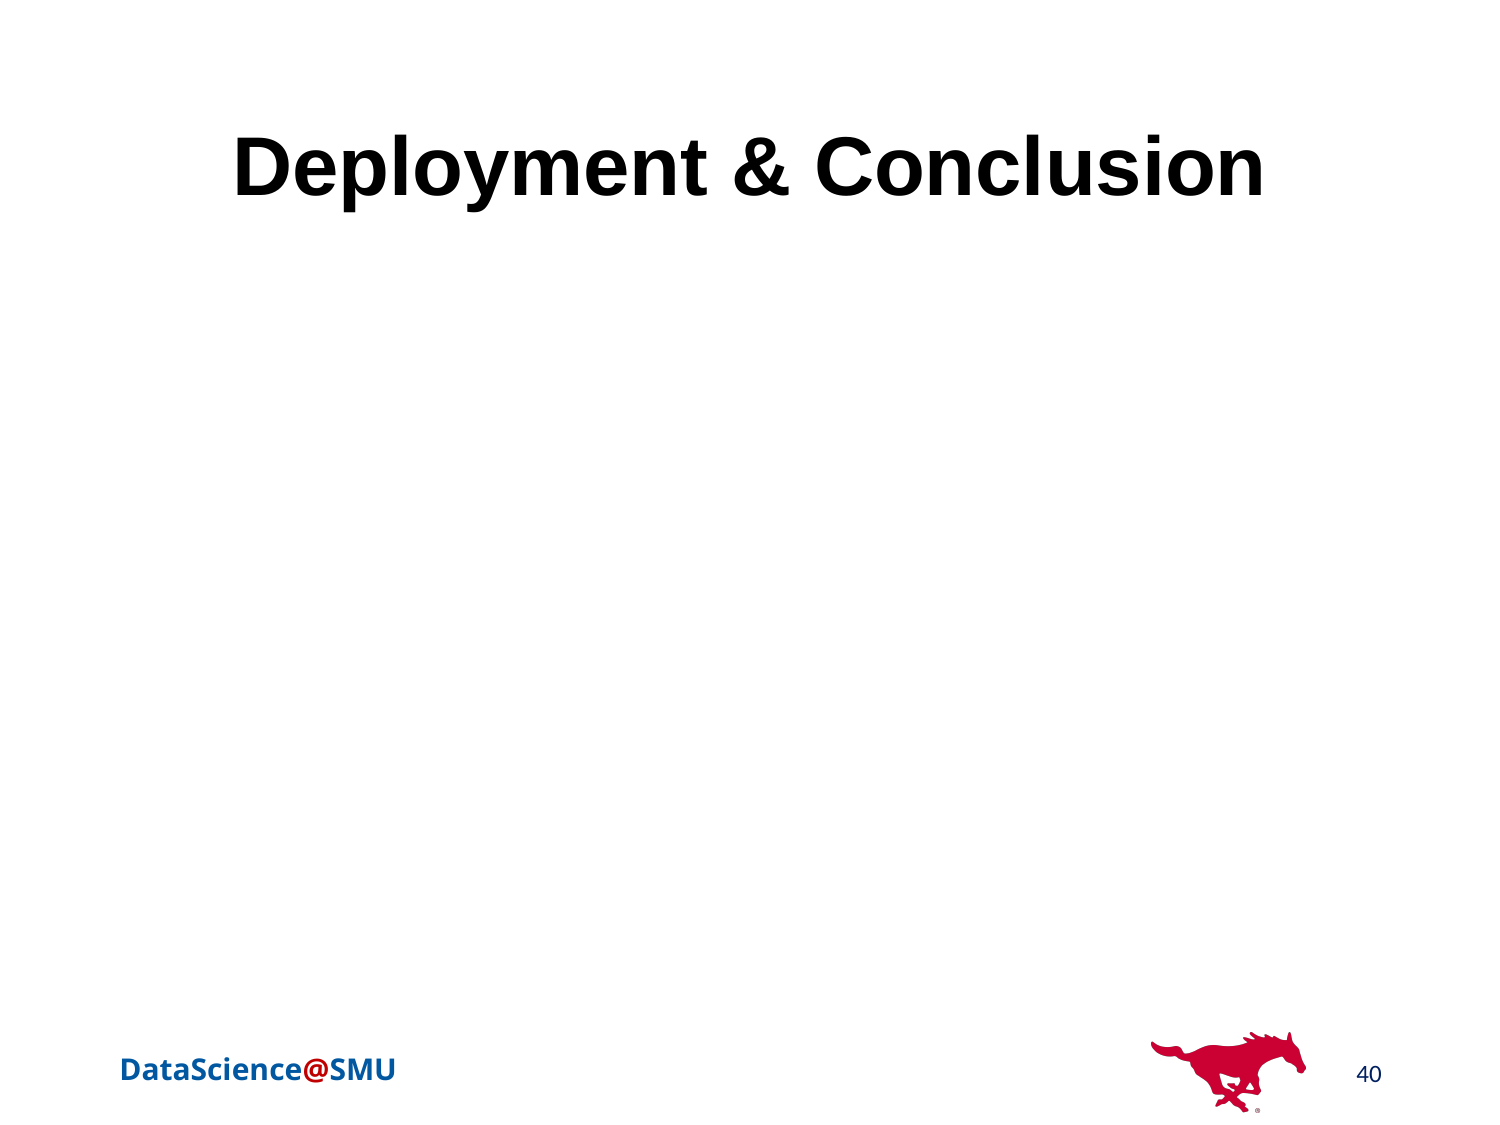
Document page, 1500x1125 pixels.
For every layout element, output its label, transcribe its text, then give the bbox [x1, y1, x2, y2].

slide_number 40 [1059, 1042, 1397, 1103]
picture [1151, 1103, 1306, 1113]
picture [1151, 1032, 1306, 1042]
title Deployment & Conclusion [103, 59, 1397, 278]
